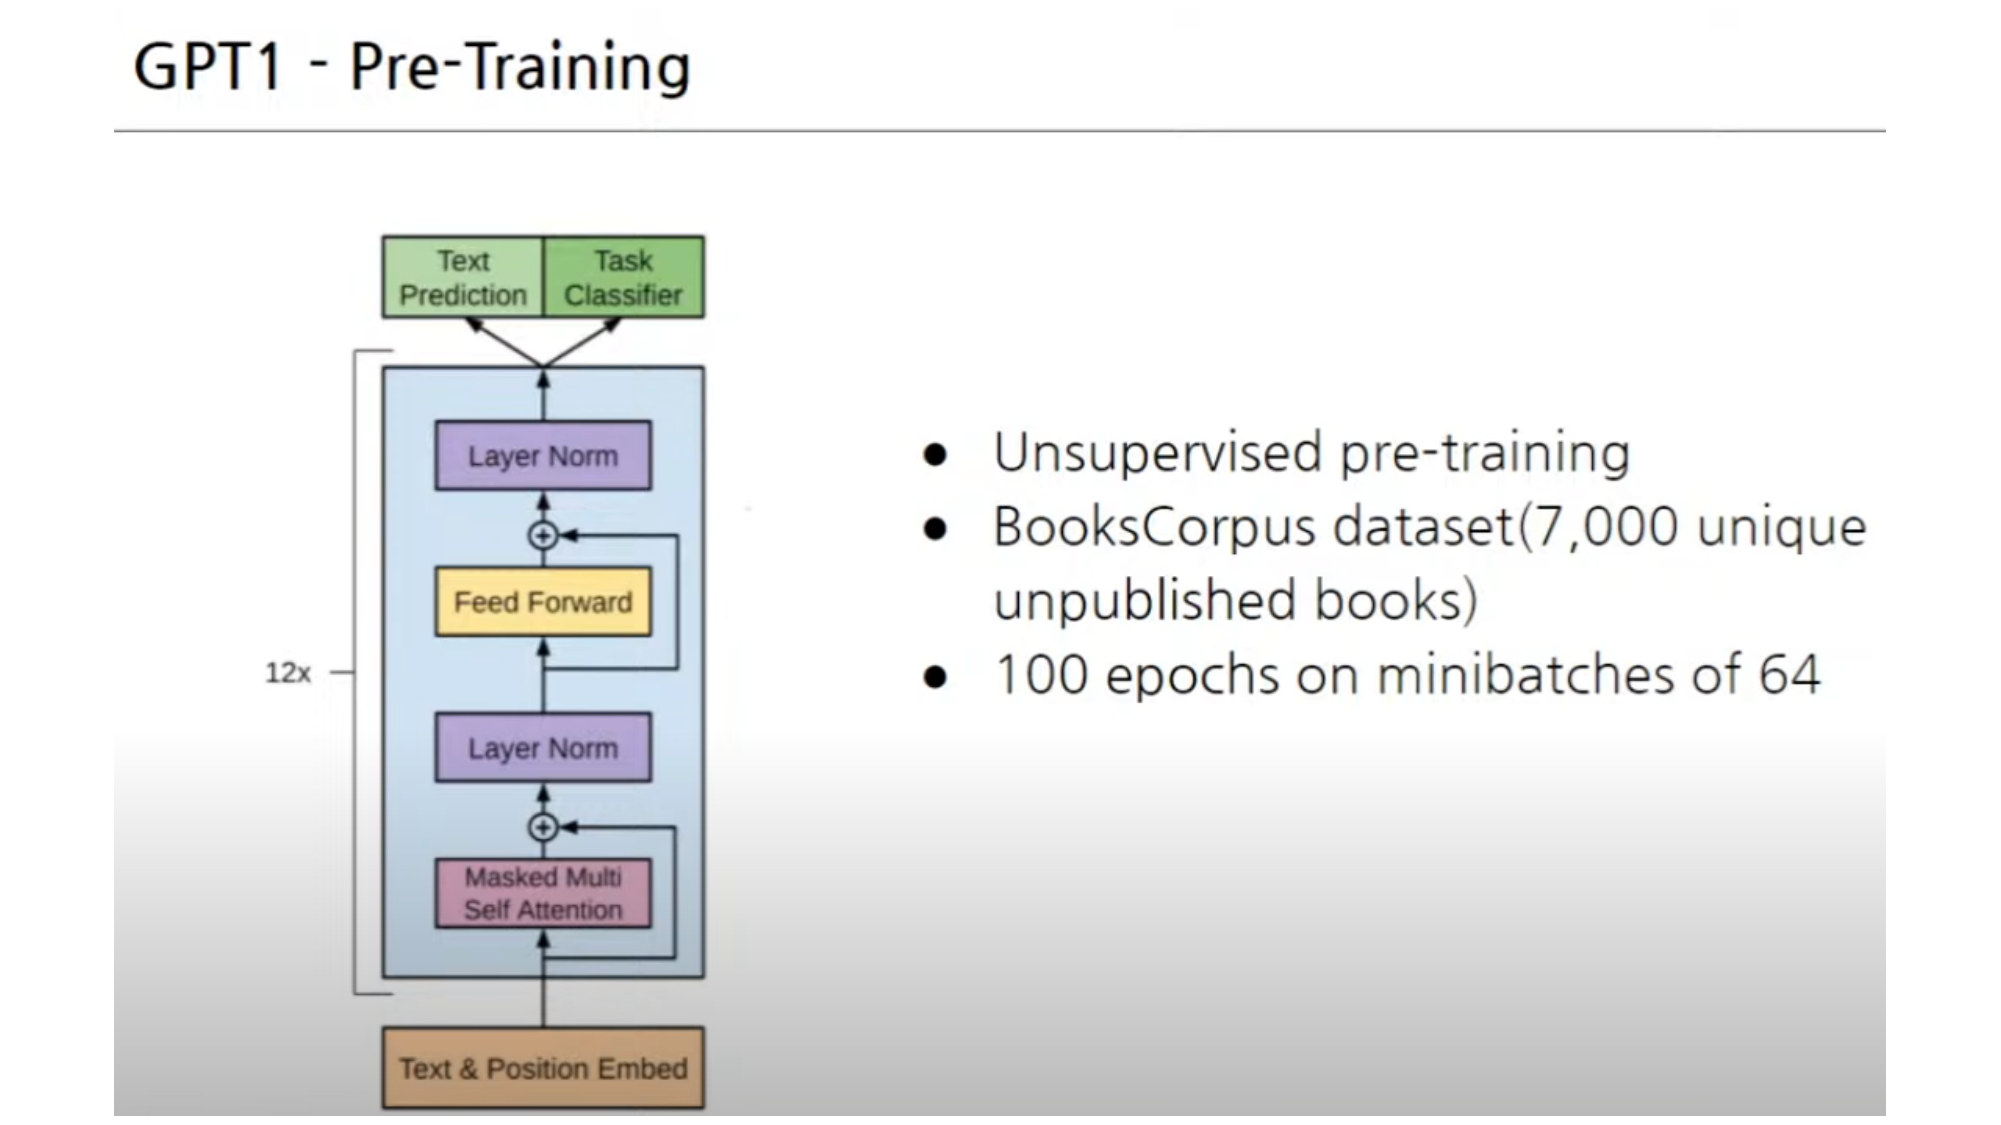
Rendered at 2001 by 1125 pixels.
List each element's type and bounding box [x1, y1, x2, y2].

picture [114, 9, 1886, 1116]
